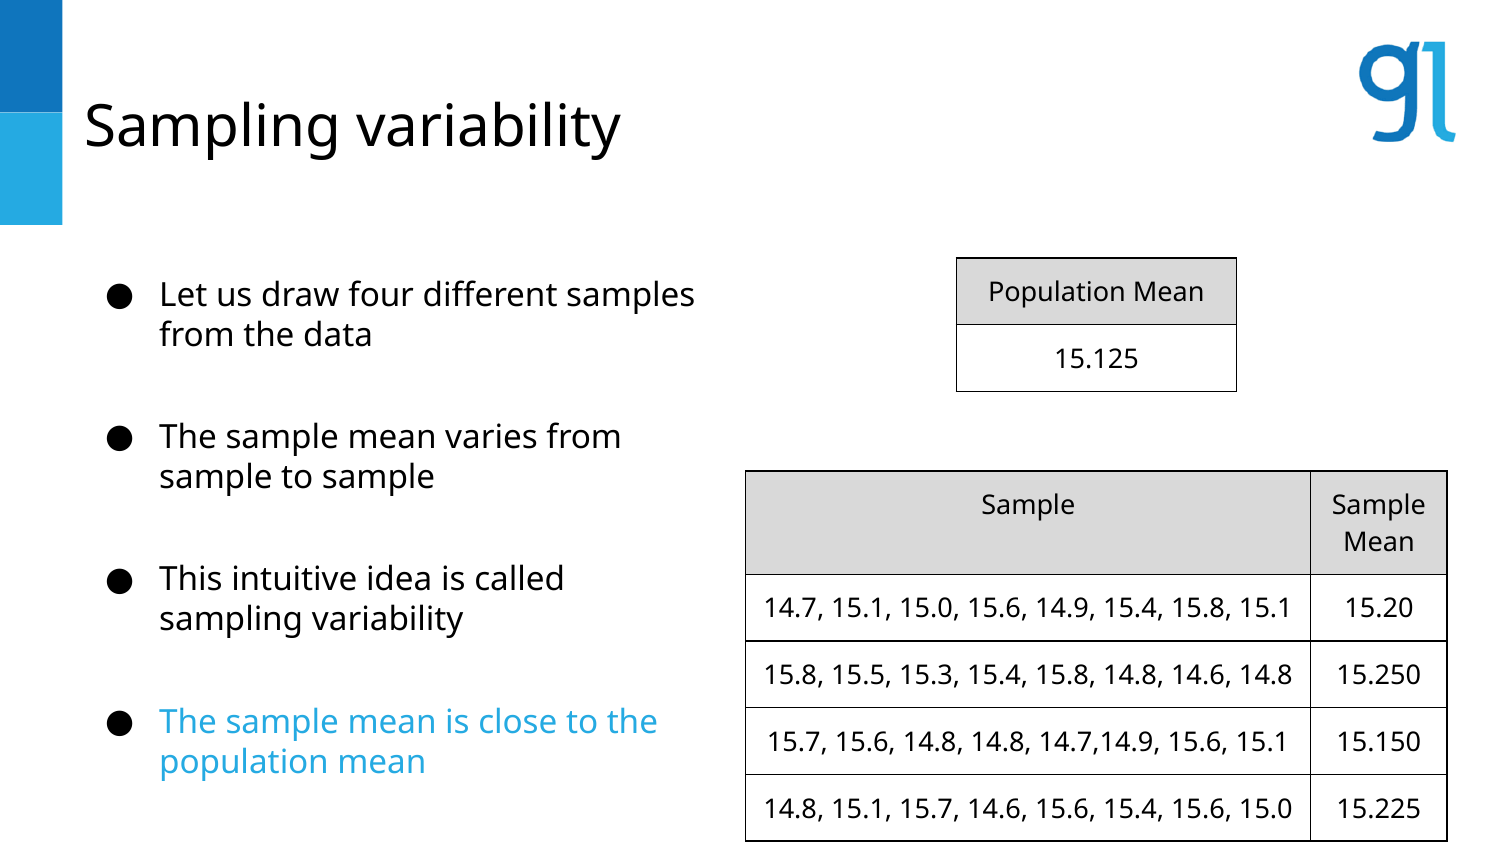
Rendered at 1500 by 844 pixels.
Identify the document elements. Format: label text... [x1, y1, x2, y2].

table_header Sample [746, 472, 1310, 574]
table_cell 15.150 [1311, 708, 1446, 774]
table_header Sample Mean [1311, 472, 1446, 574]
table_cell 14.7, 15.1, 15.0, 15.6, 14.9, 15.4, 15.8, 15.1 [746, 575, 1310, 640]
table_cell 15.125 [957, 325, 1236, 391]
table_header Population Mean [957, 259, 1236, 324]
title Sampling variability [69, 72, 1175, 167]
table_cell 15.7, 15.6, 14.8, 14.8, 14.7,14.9, 15.6, 15.1 [746, 708, 1310, 774]
table_cell 15.8, 15.5, 15.3, 15.4, 15.8, 14.8, 14.6, 14.8 [746, 642, 1310, 707]
table_cell 14.8, 15.1, 15.7, 14.6, 15.6, 15.4, 15.6, 15.0 [746, 775, 1310, 840]
table_cell 15.20 [1311, 575, 1446, 640]
table_cell 15.225 [1311, 775, 1446, 840]
picture [1331, 17, 1482, 167]
table_cell 15.250 [1311, 642, 1446, 707]
list Let us draw four different samples from the data The sample mean varies from sample to sample This intuitive idea is called sampling variability The sample mean is close to the population mean [69, 257, 726, 811]
